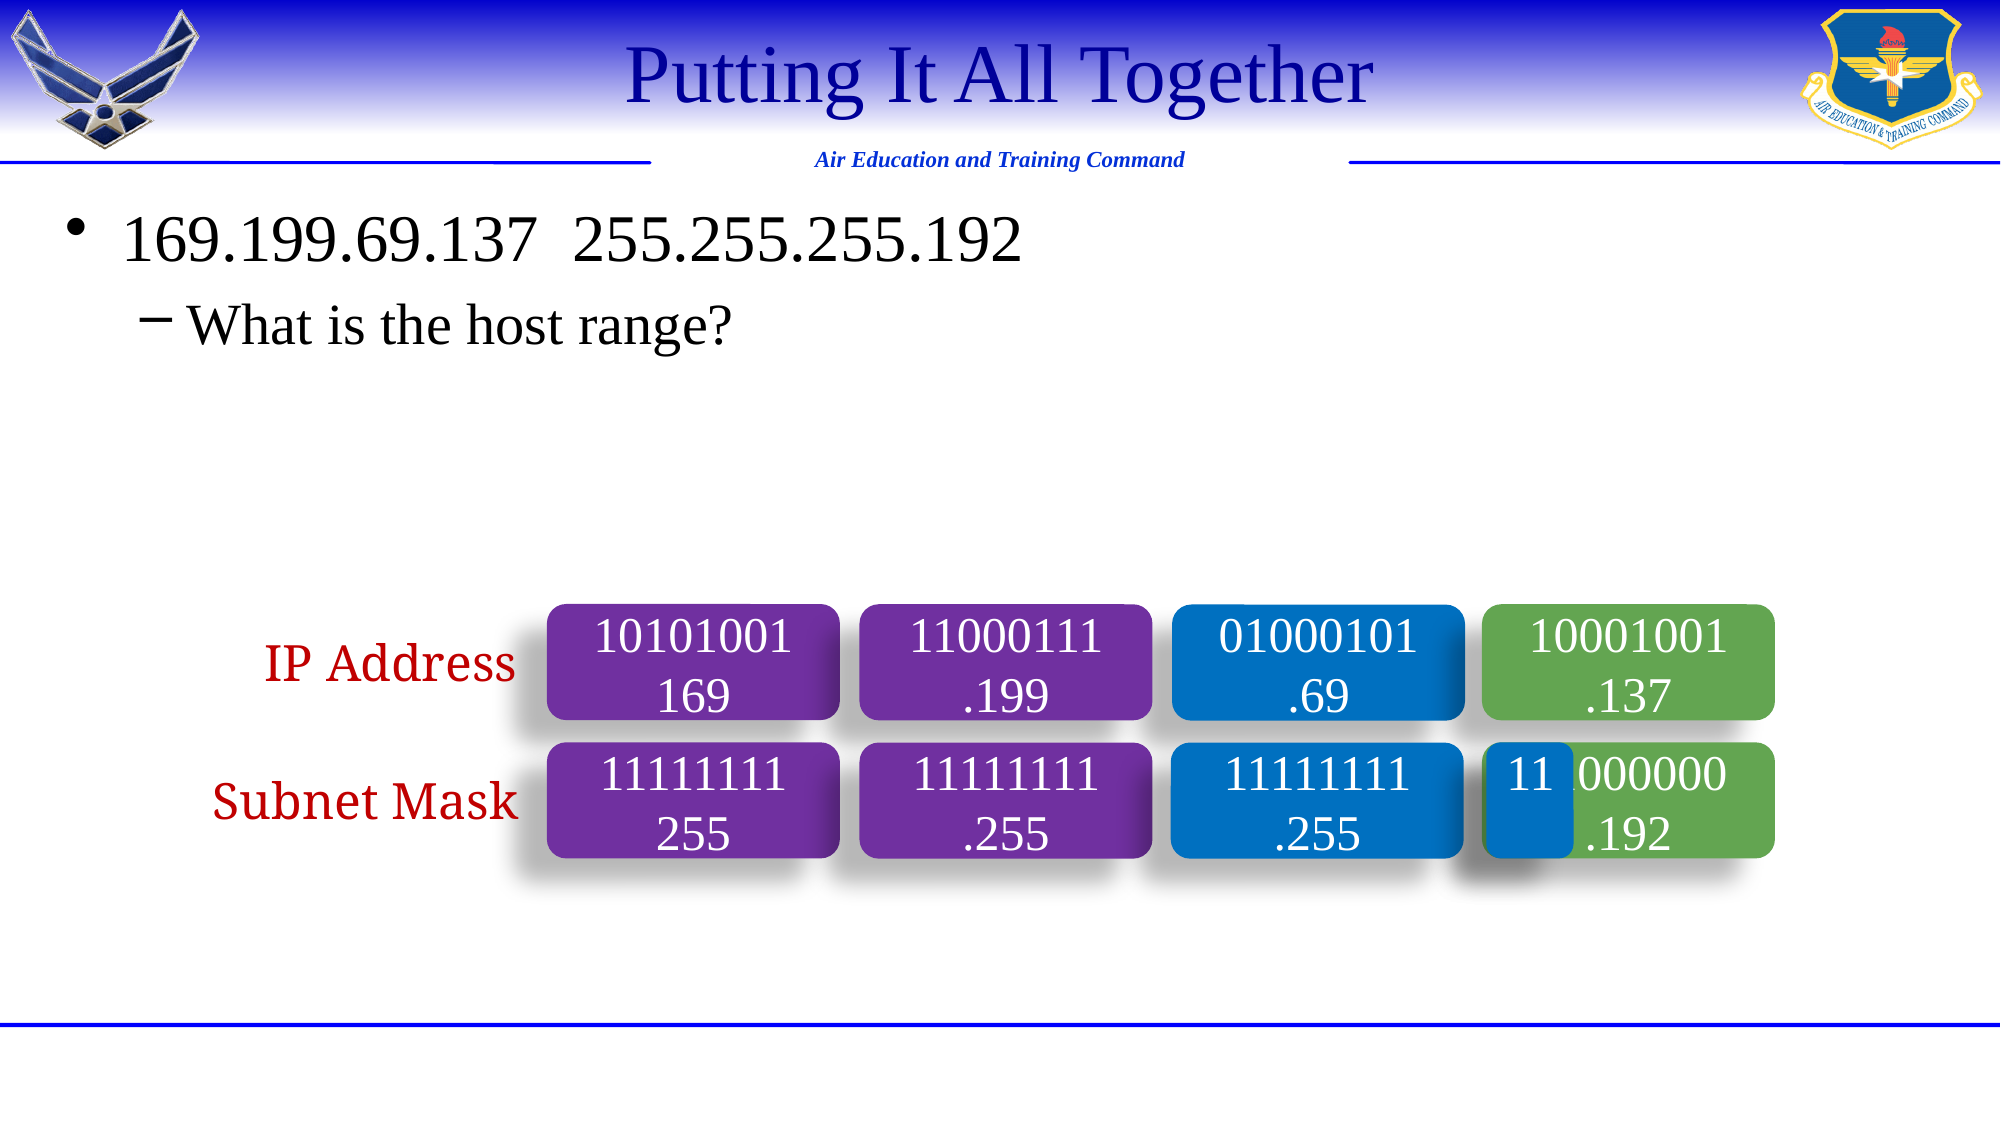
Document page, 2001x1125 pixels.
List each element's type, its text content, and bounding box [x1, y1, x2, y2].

list 169.199.69.137 255.255.255.192 What is the host range? [49, 186, 1951, 1013]
picture [1800, 9, 1983, 150]
title Putting It All Together [199, 0, 1801, 138]
picture [10, 9, 200, 150]
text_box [184, 603, 1776, 859]
